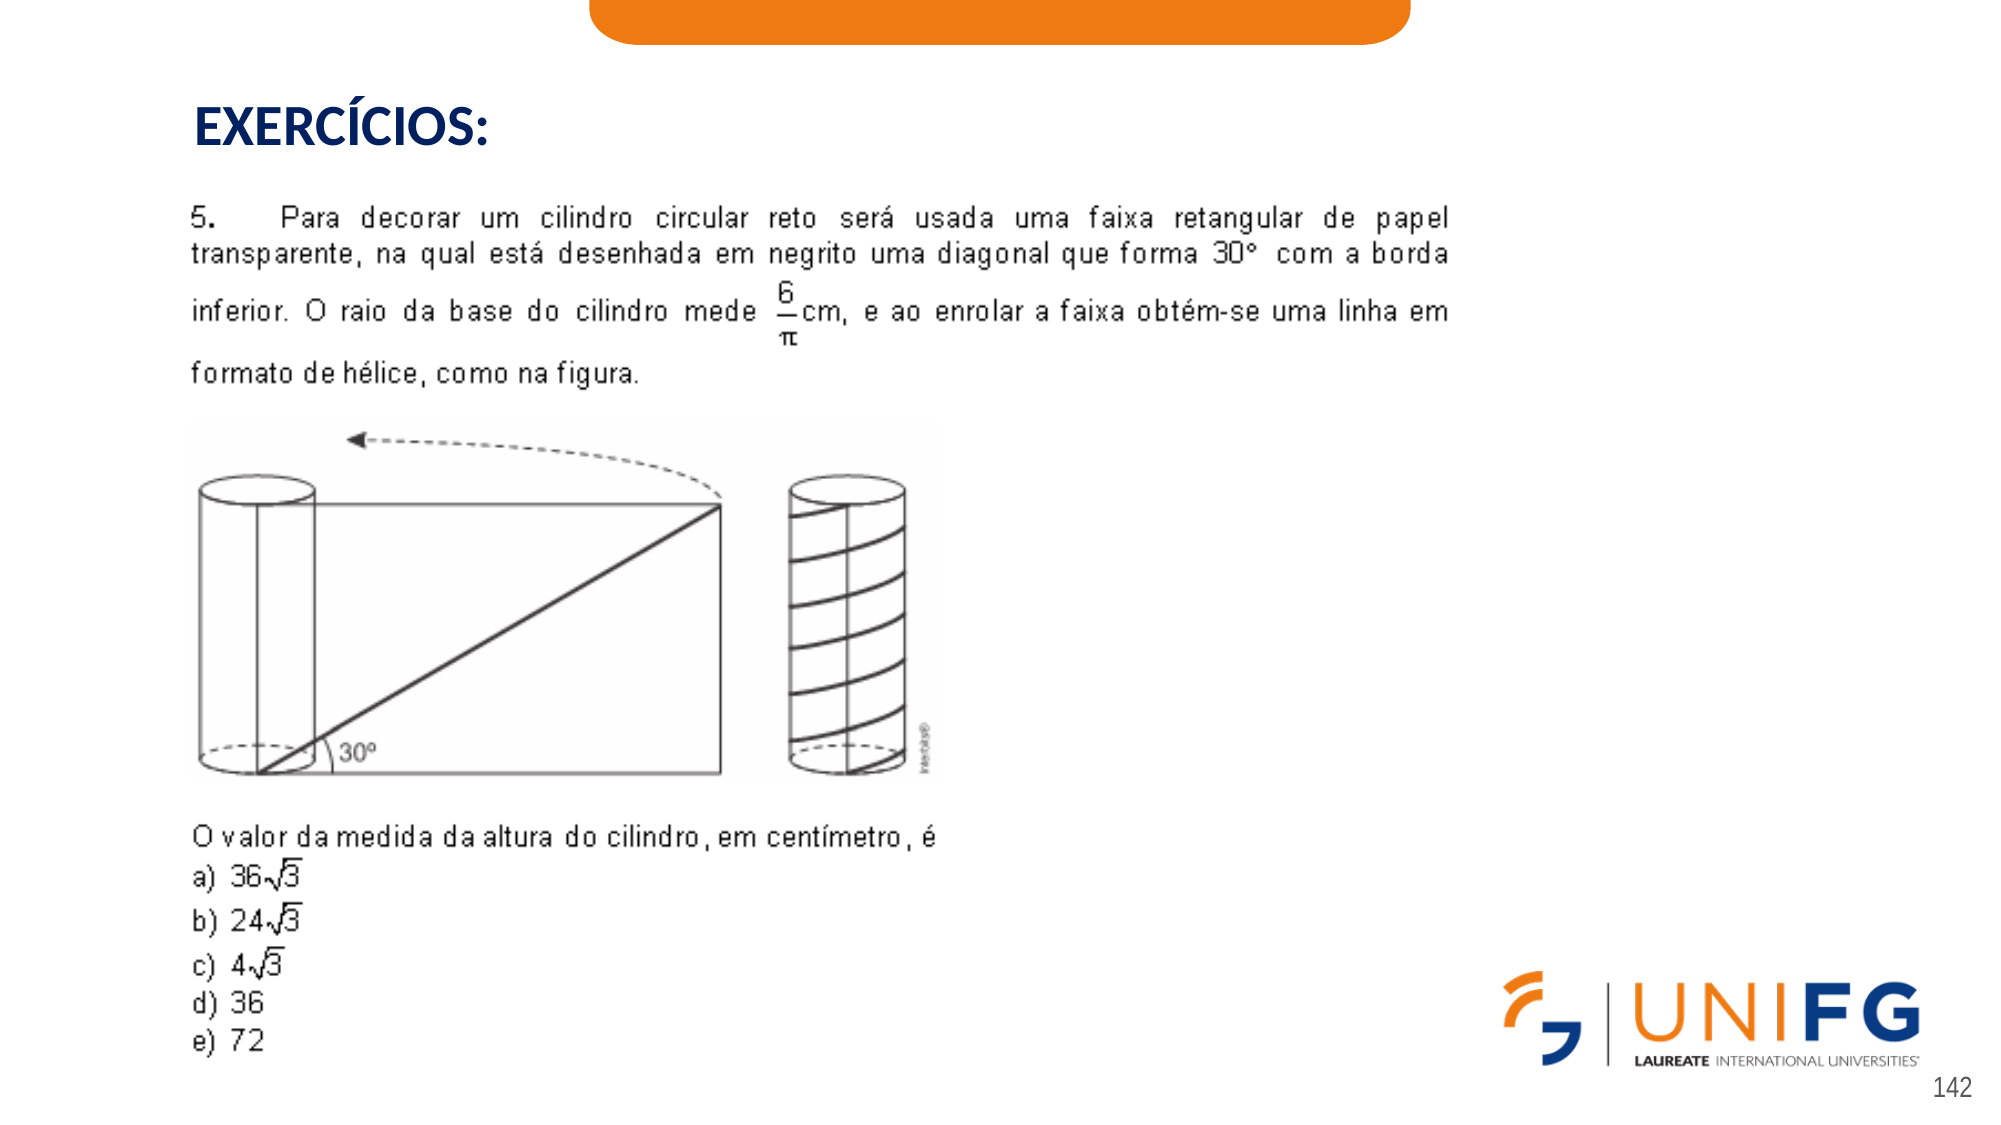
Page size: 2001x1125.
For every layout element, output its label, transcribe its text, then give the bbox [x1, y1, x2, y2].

picture [1494, 967, 1928, 1074]
picture [179, 195, 1485, 1067]
text_box EXERCÍCIOS: [179, 79, 1635, 151]
